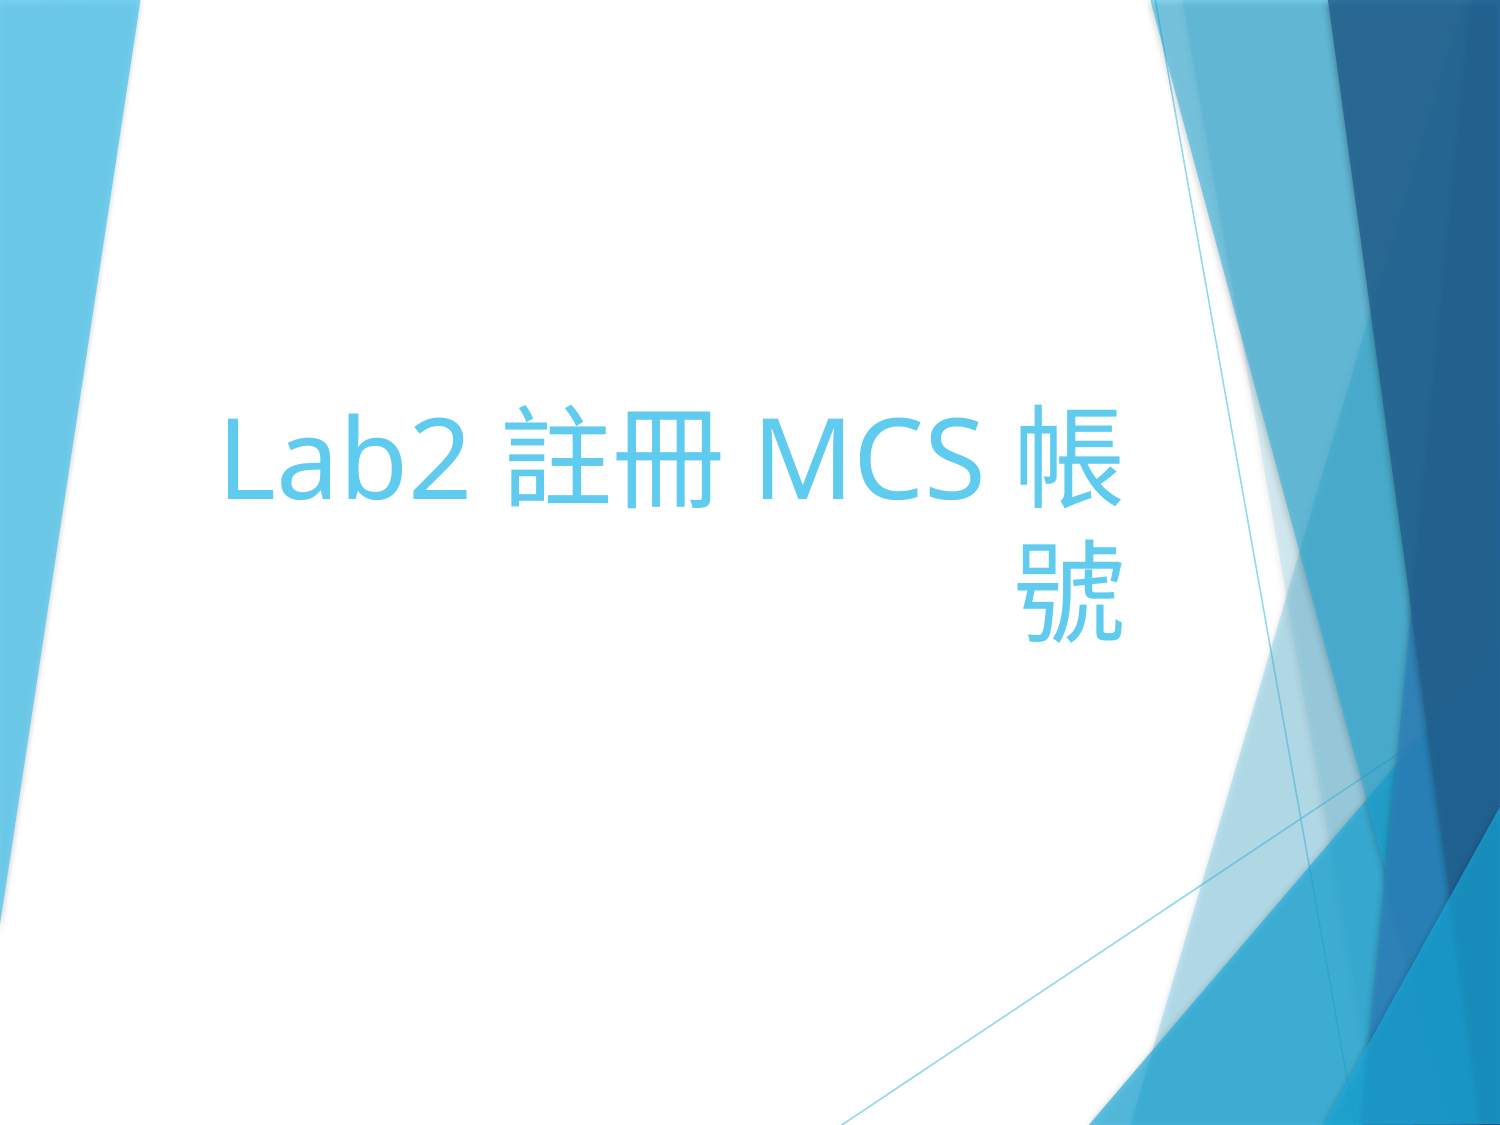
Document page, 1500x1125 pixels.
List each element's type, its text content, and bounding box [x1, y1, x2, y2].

title Lab2註冊MCS帳號 [185, 394, 1142, 665]
